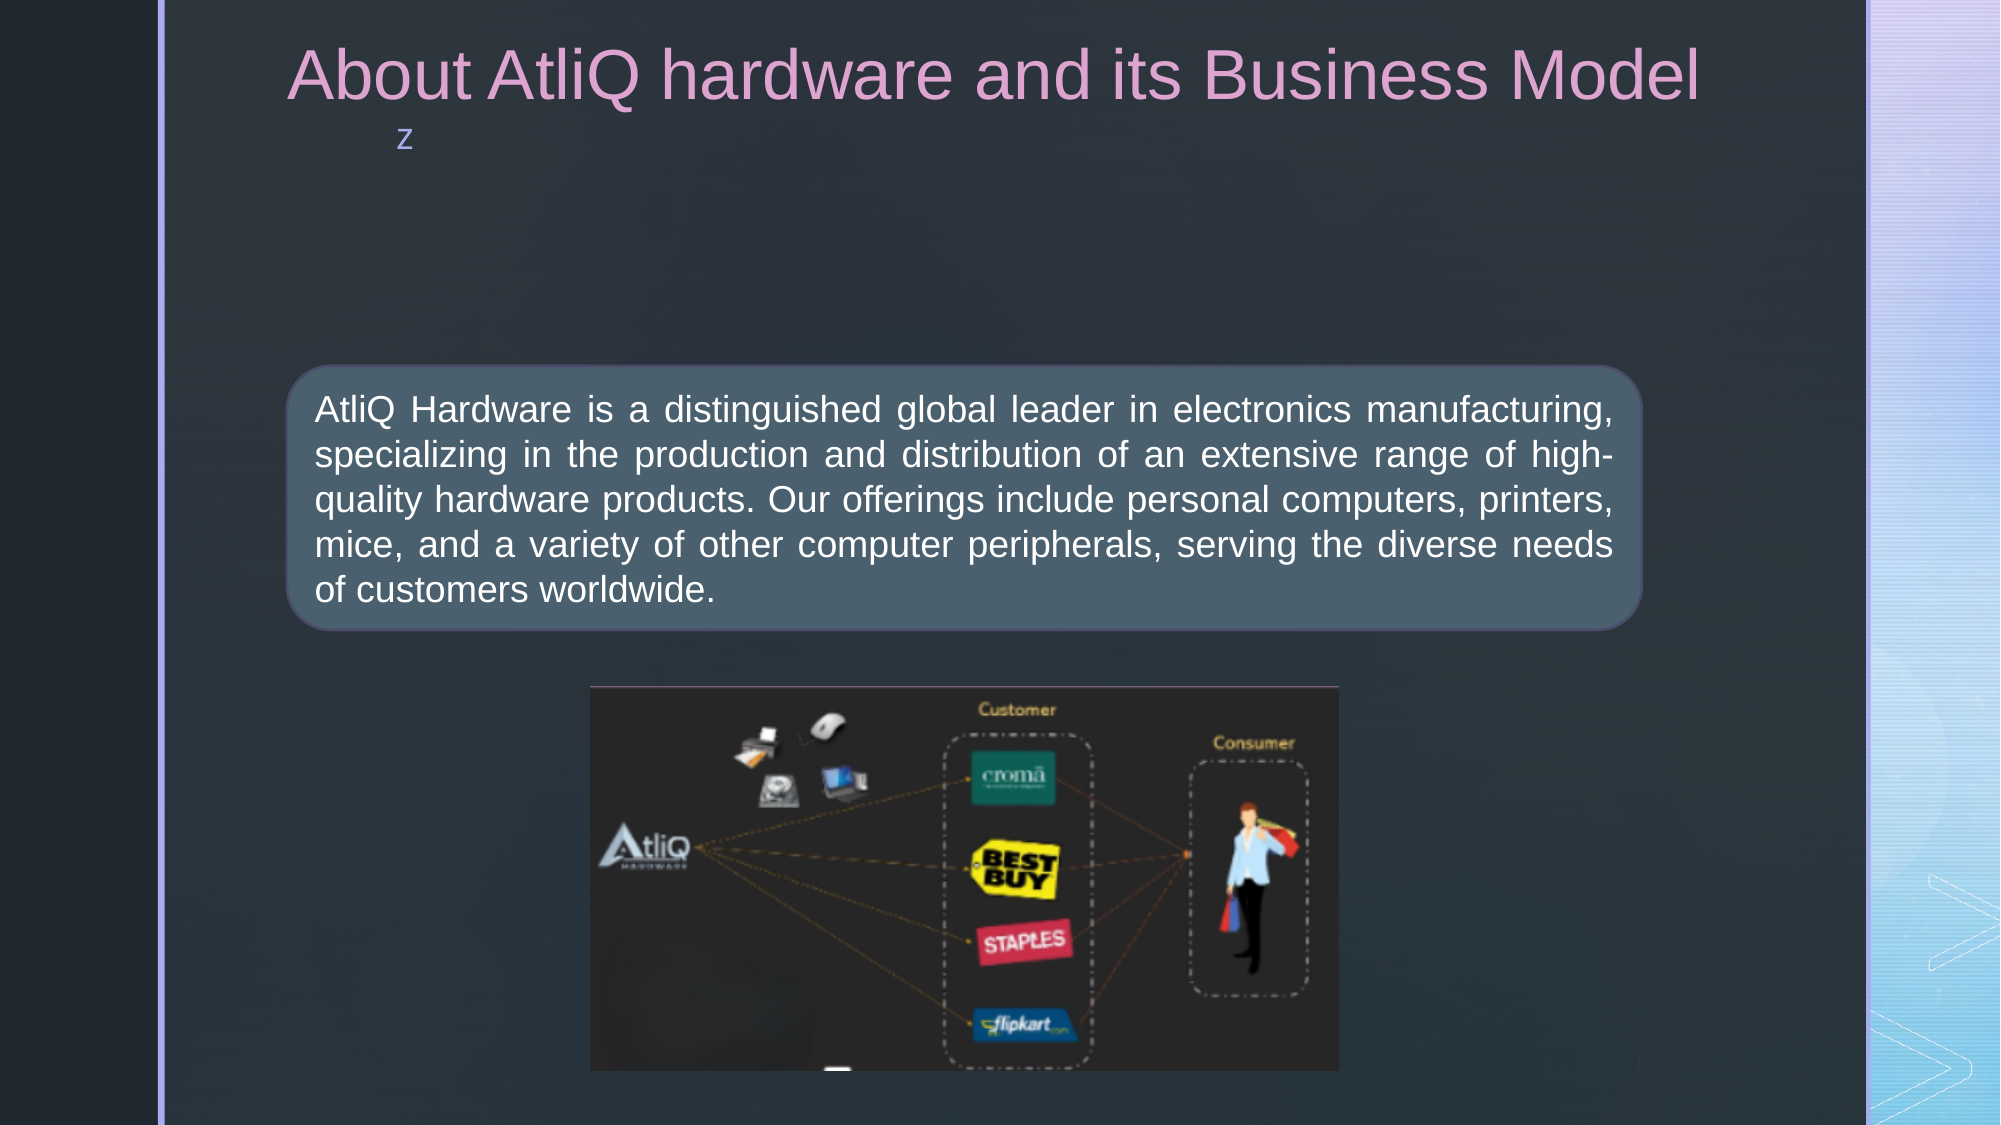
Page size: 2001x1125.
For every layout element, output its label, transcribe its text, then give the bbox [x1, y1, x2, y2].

picture [1871, 0, 2001, 1125]
title About AtliQ hardware and its Business Model [192, 31, 1799, 207]
text_box AtliQ Hardware is a distinguished global leader in electronics manufacturing, specializing in the production and distribution of an extensive range of high-quality hardware products. Our offerings include personal computers, printers, mice, and a variety of other computer peripherals, serving the diverse needs of customers worldwide. [285, 364, 1644, 632]
picture [589, 686, 1339, 1072]
